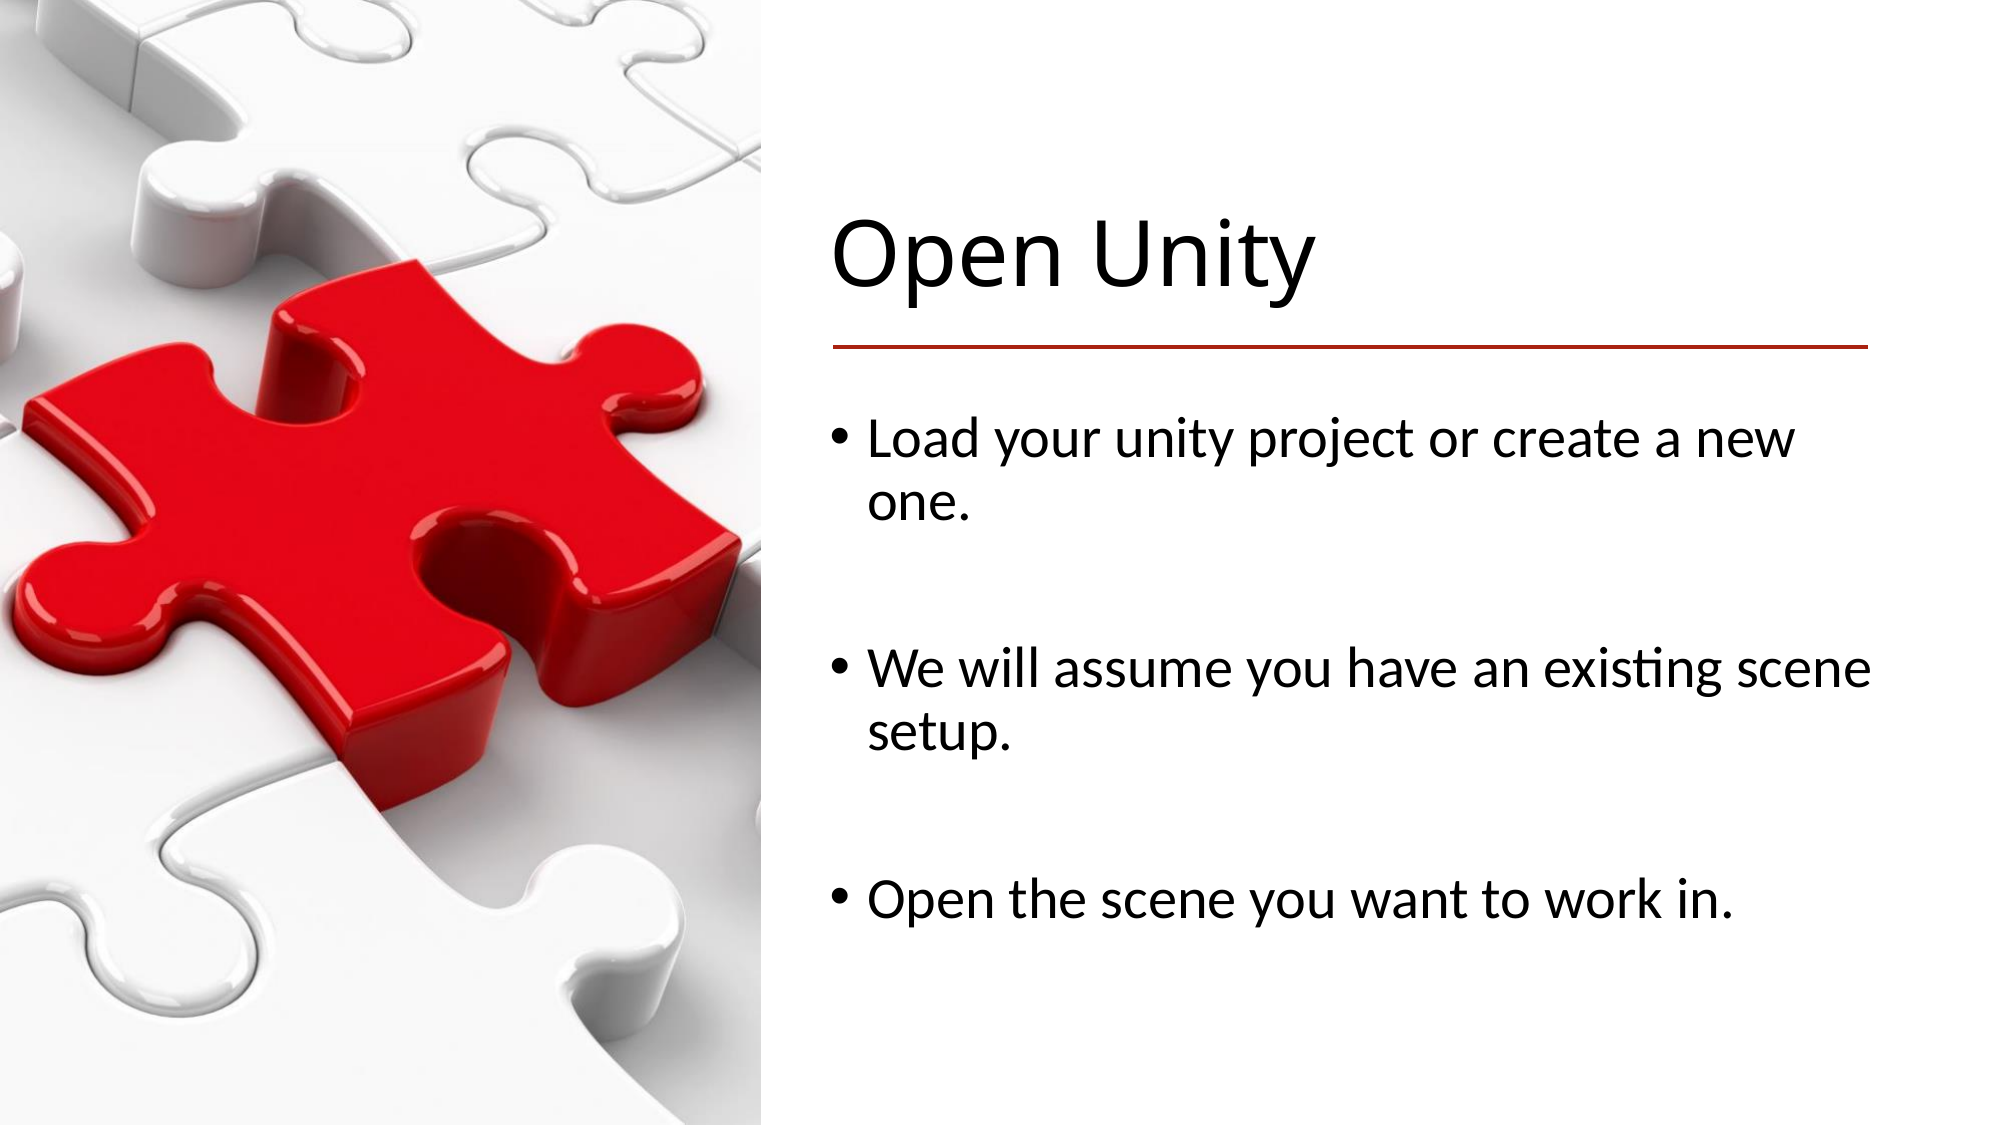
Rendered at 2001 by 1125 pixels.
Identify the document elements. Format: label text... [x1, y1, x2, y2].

title Open Unity [814, 103, 1895, 315]
list Load your unity project or create a new one. We will assume you have an existing scene setup. Open the scene you want to work in. [814, 399, 1895, 1021]
picture [0, 0, 761, 1125]
